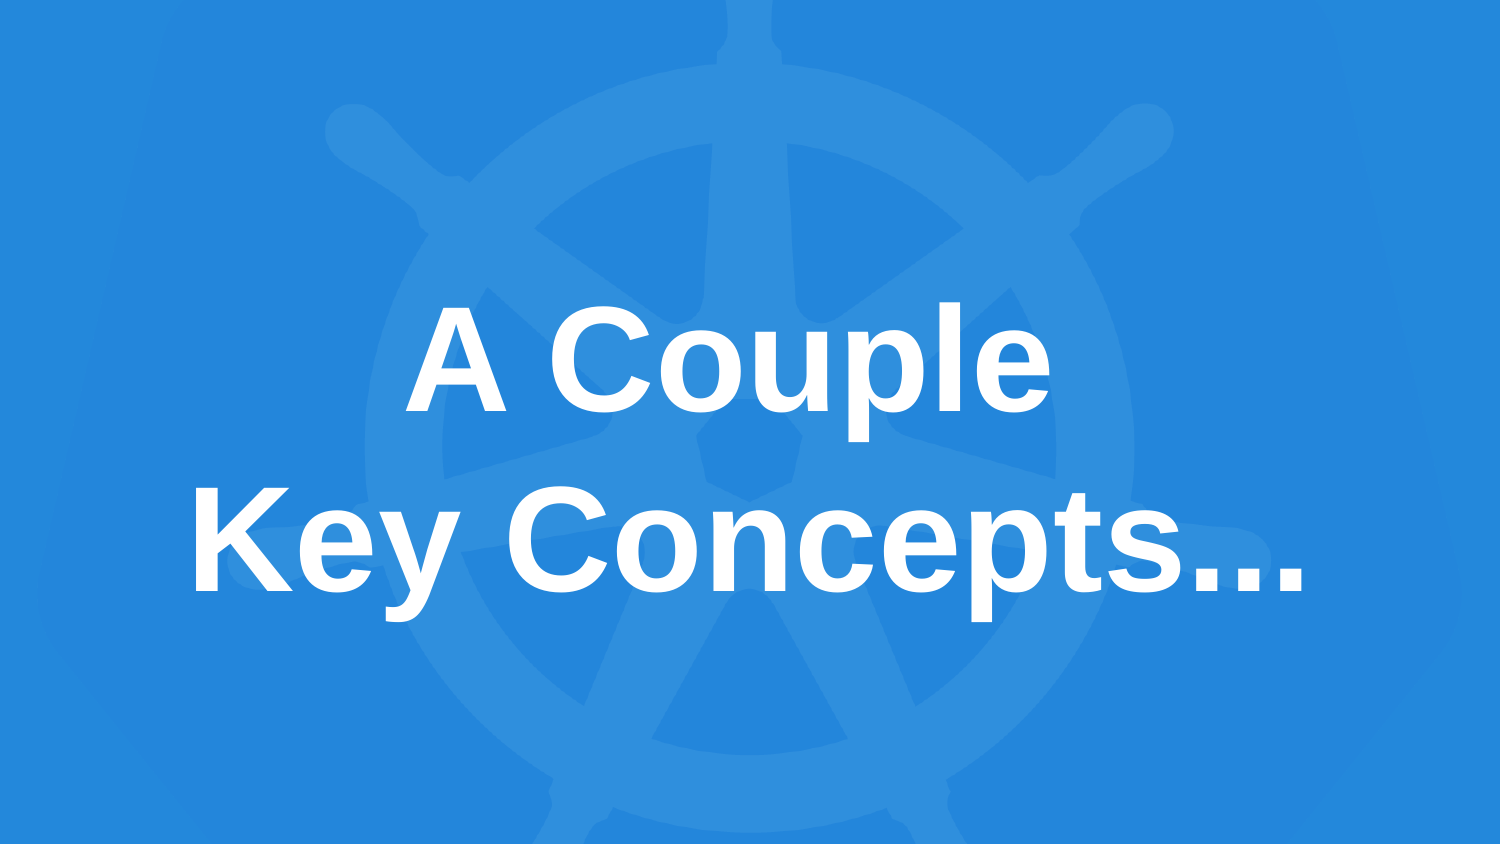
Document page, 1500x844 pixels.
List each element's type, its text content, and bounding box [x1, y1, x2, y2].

title A Couple Key Concepts... [112, 306, 1388, 577]
